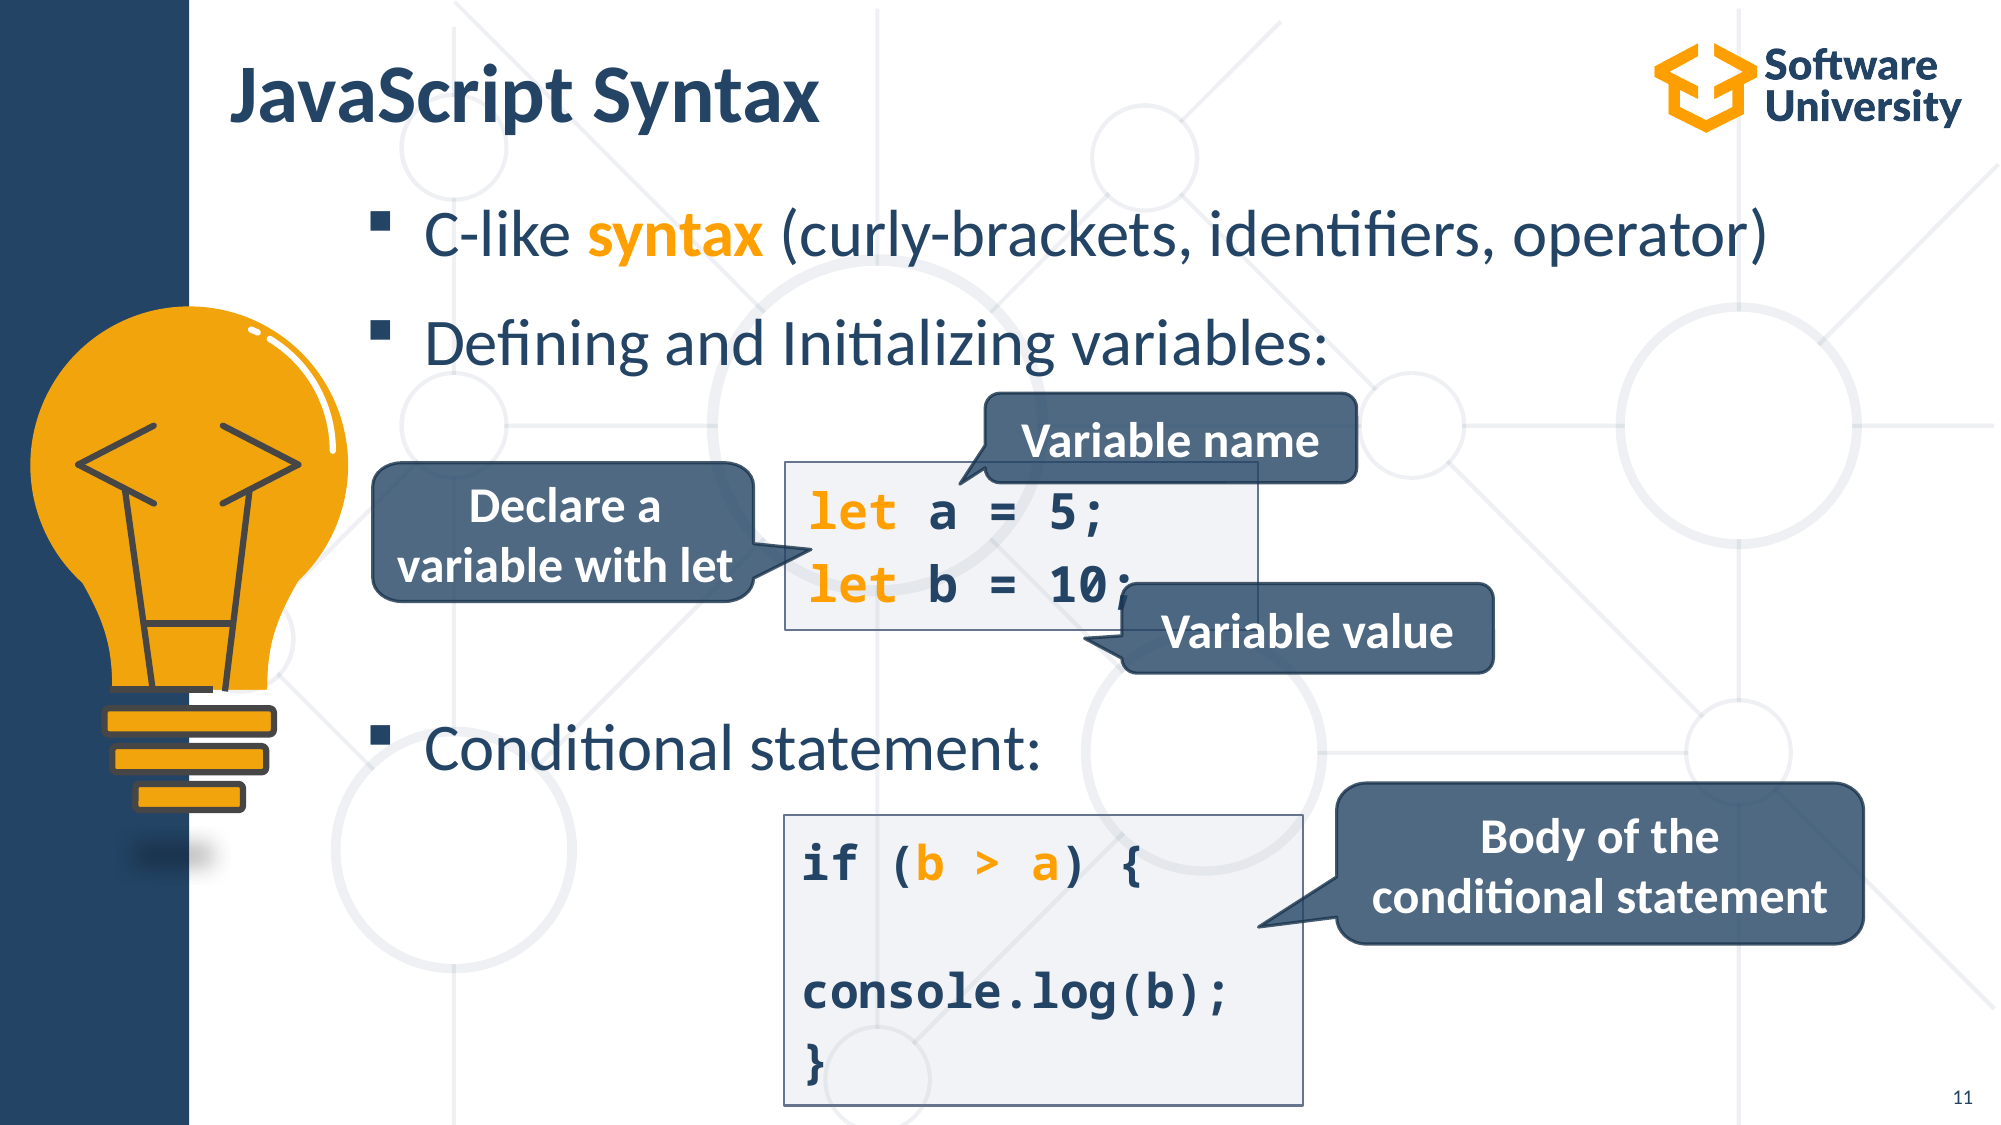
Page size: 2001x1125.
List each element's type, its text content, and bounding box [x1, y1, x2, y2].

text_box if (b > a) { console.log(b); } [783, 815, 1303, 1106]
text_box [1258, 782, 1864, 945]
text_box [372, 462, 812, 602]
text_box Variable value [1082, 581, 1496, 676]
picture [1641, 31, 1973, 145]
text_box Variable name [958, 391, 1359, 486]
title JavaScript Syntax [212, 16, 1628, 162]
text_box let a = 5; let b = 10; [784, 462, 1259, 631]
slide_number 11 [1927, 1067, 1989, 1117]
list C-like syntax (curly-brackets, identifiers, operator) Defining and Initializing variables: Conditional statement: [347, 183, 1968, 1094]
